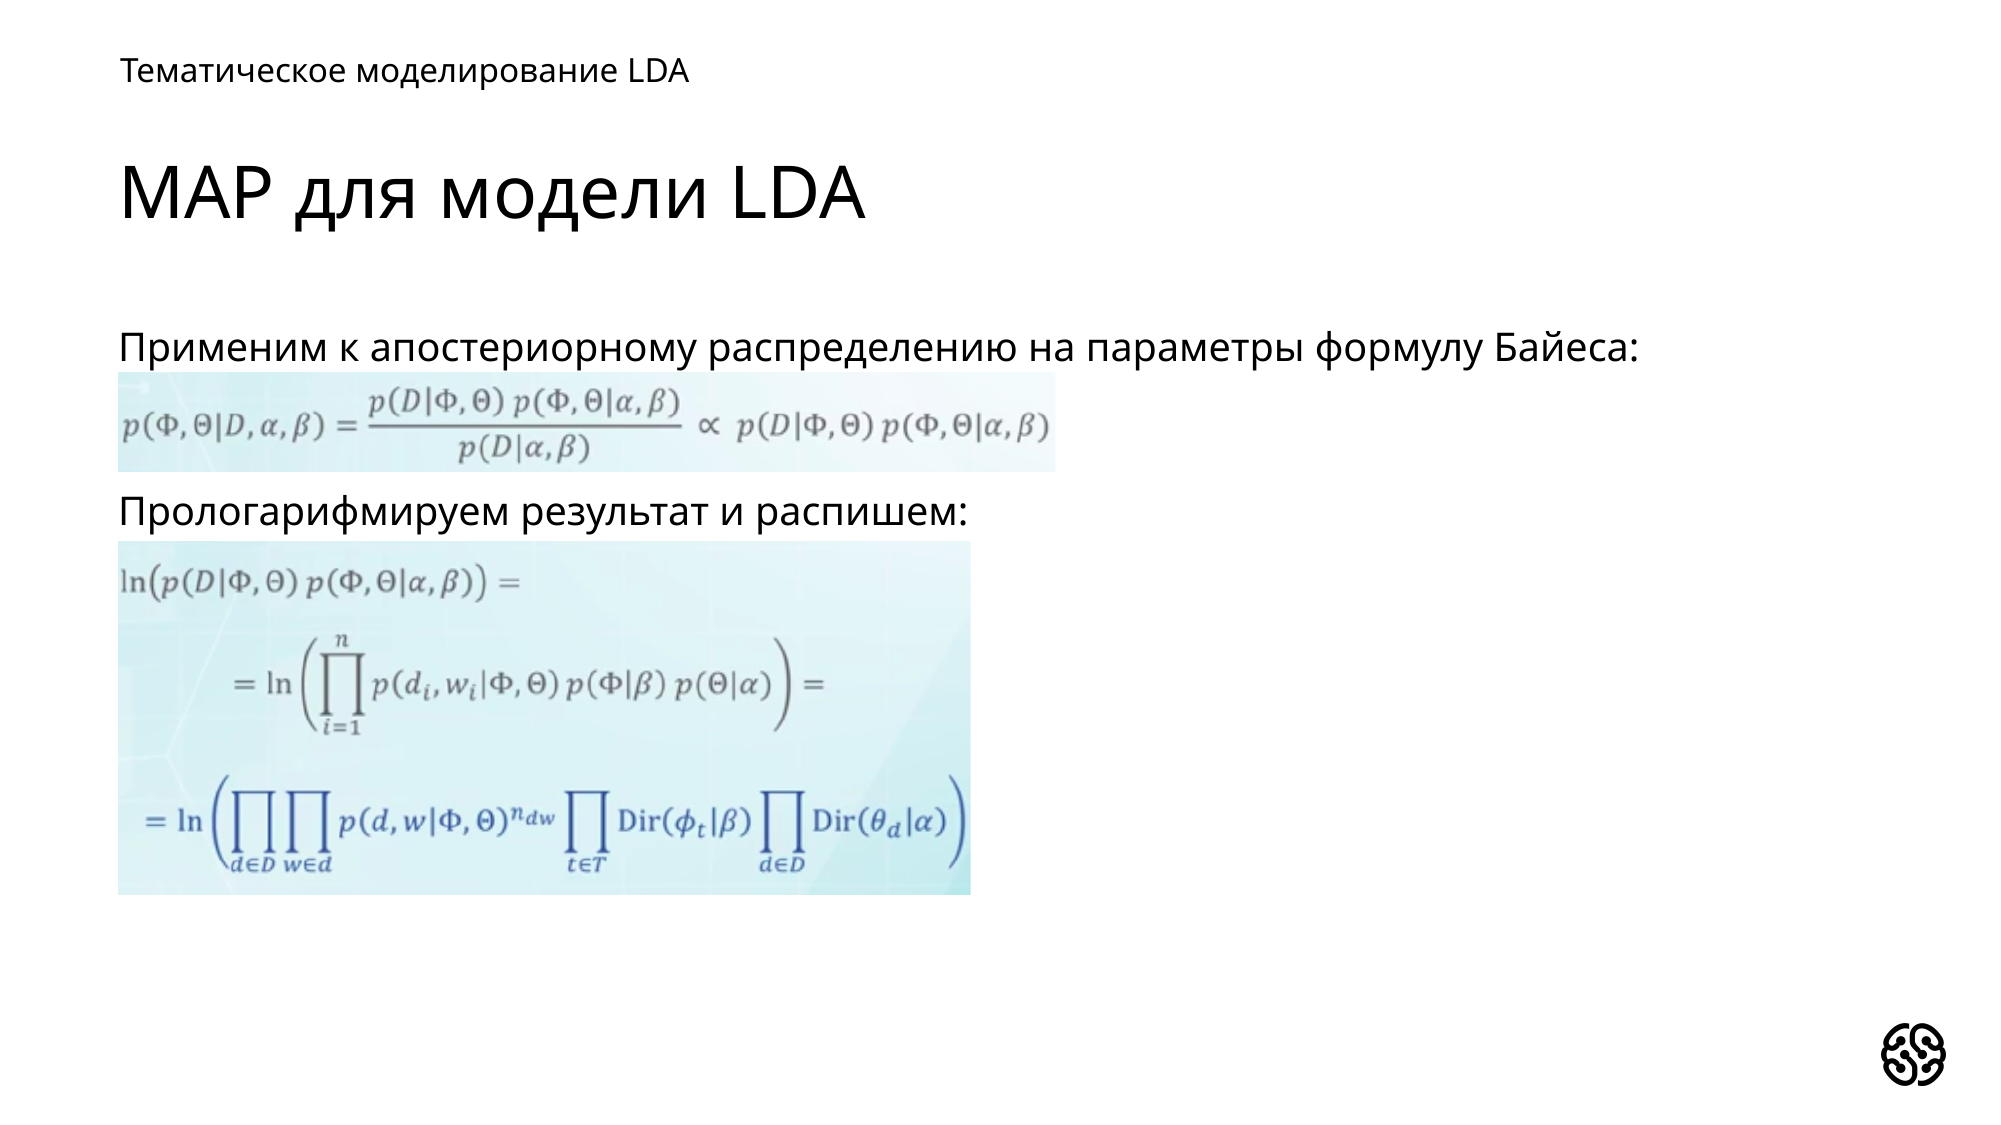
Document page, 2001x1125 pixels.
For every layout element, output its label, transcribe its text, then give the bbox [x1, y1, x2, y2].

picture [117, 371, 1056, 472]
text_box Применим к апостериорному распределению на параметры формулу Байеса: Прологарифмируем результат и распишем: [118, 315, 1882, 968]
picture [117, 541, 972, 895]
picture [1881, 1023, 1946, 1086]
text_box MAP для модели LDA [118, 157, 1882, 315]
text_box Тематическое моделирование LDA [118, 33, 1882, 112]
